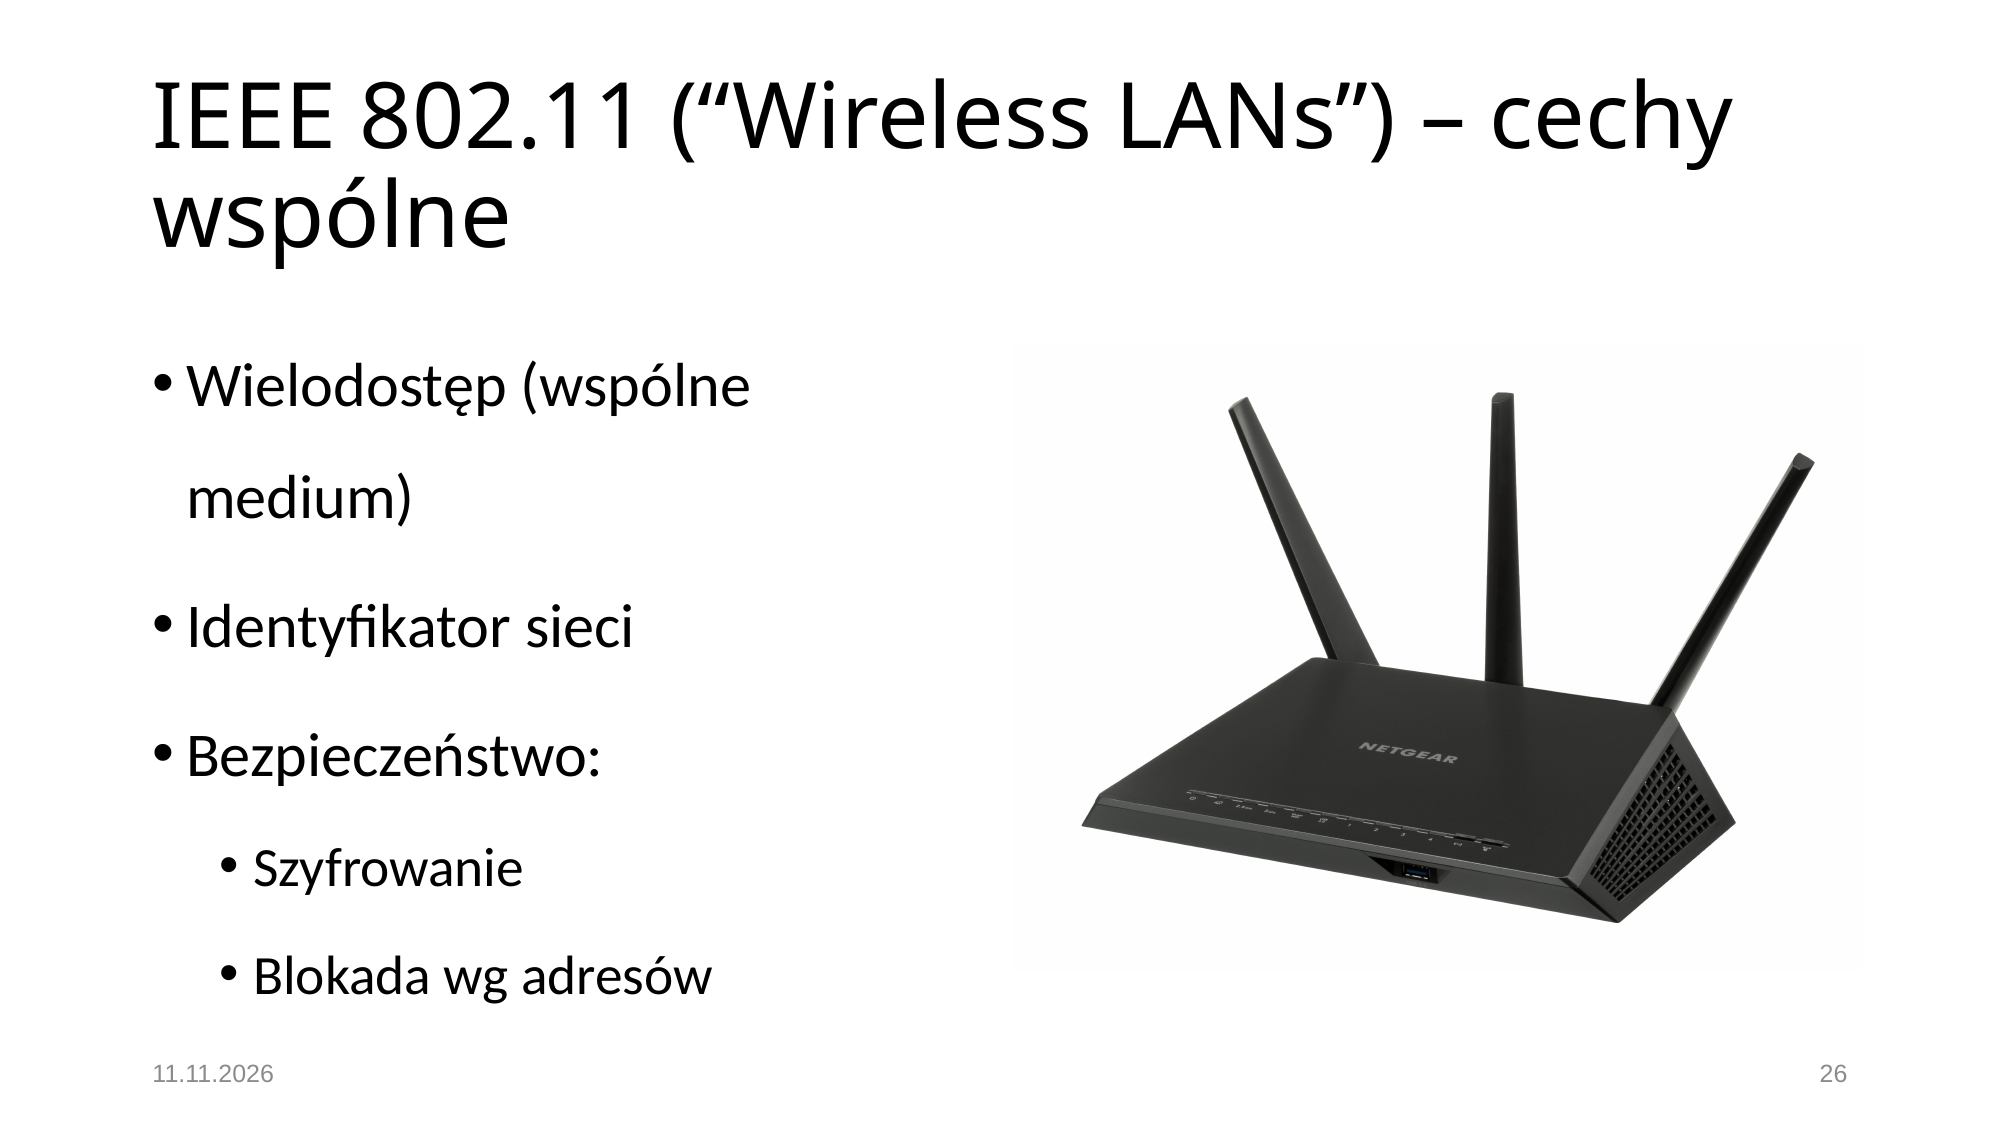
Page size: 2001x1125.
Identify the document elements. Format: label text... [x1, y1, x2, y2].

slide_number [137, 1042, 588, 1103]
list Wielodostęp (wspólne medium) Identyfikator sieci Bezpieczeństwo: Szyfrowanie Blokada wg adresów [137, 299, 988, 1014]
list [1012, 342, 1863, 971]
title IEEE 802.11 (“Wireless LANs”) – cechy wspólne [137, 59, 1863, 278]
slide_number 26 [1412, 1042, 1863, 1103]
